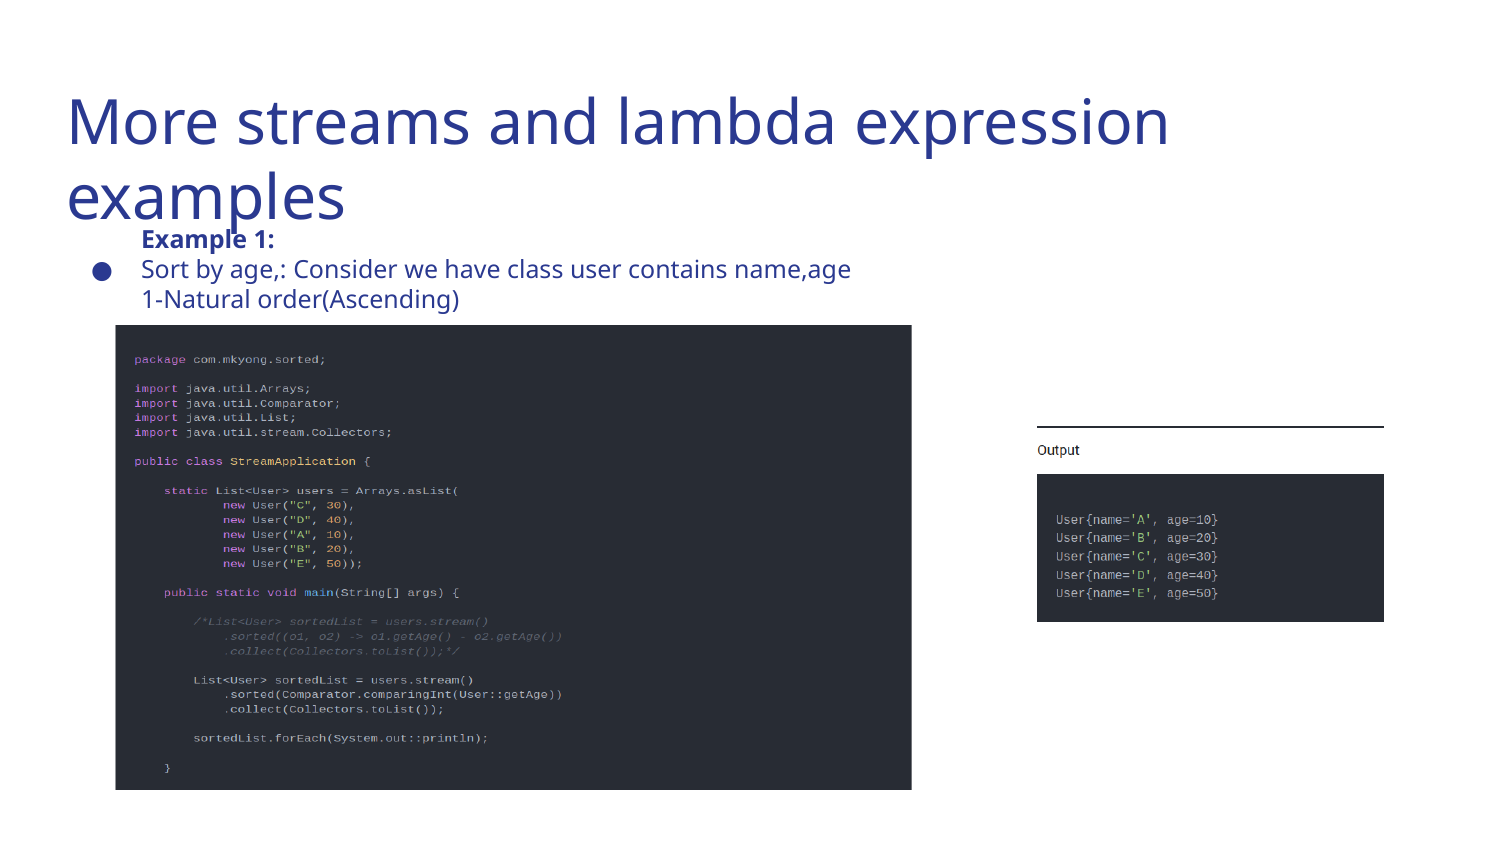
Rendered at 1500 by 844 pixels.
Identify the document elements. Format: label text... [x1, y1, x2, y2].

title More streams and lambda expression examples [51, 67, 1449, 167]
picture [108, 324, 912, 790]
title . Example 1: Sort by age,: Consider we have class user contains name,age 1-Natural order(Ascending) [51, 178, 1449, 785]
picture [1021, 426, 1385, 633]
